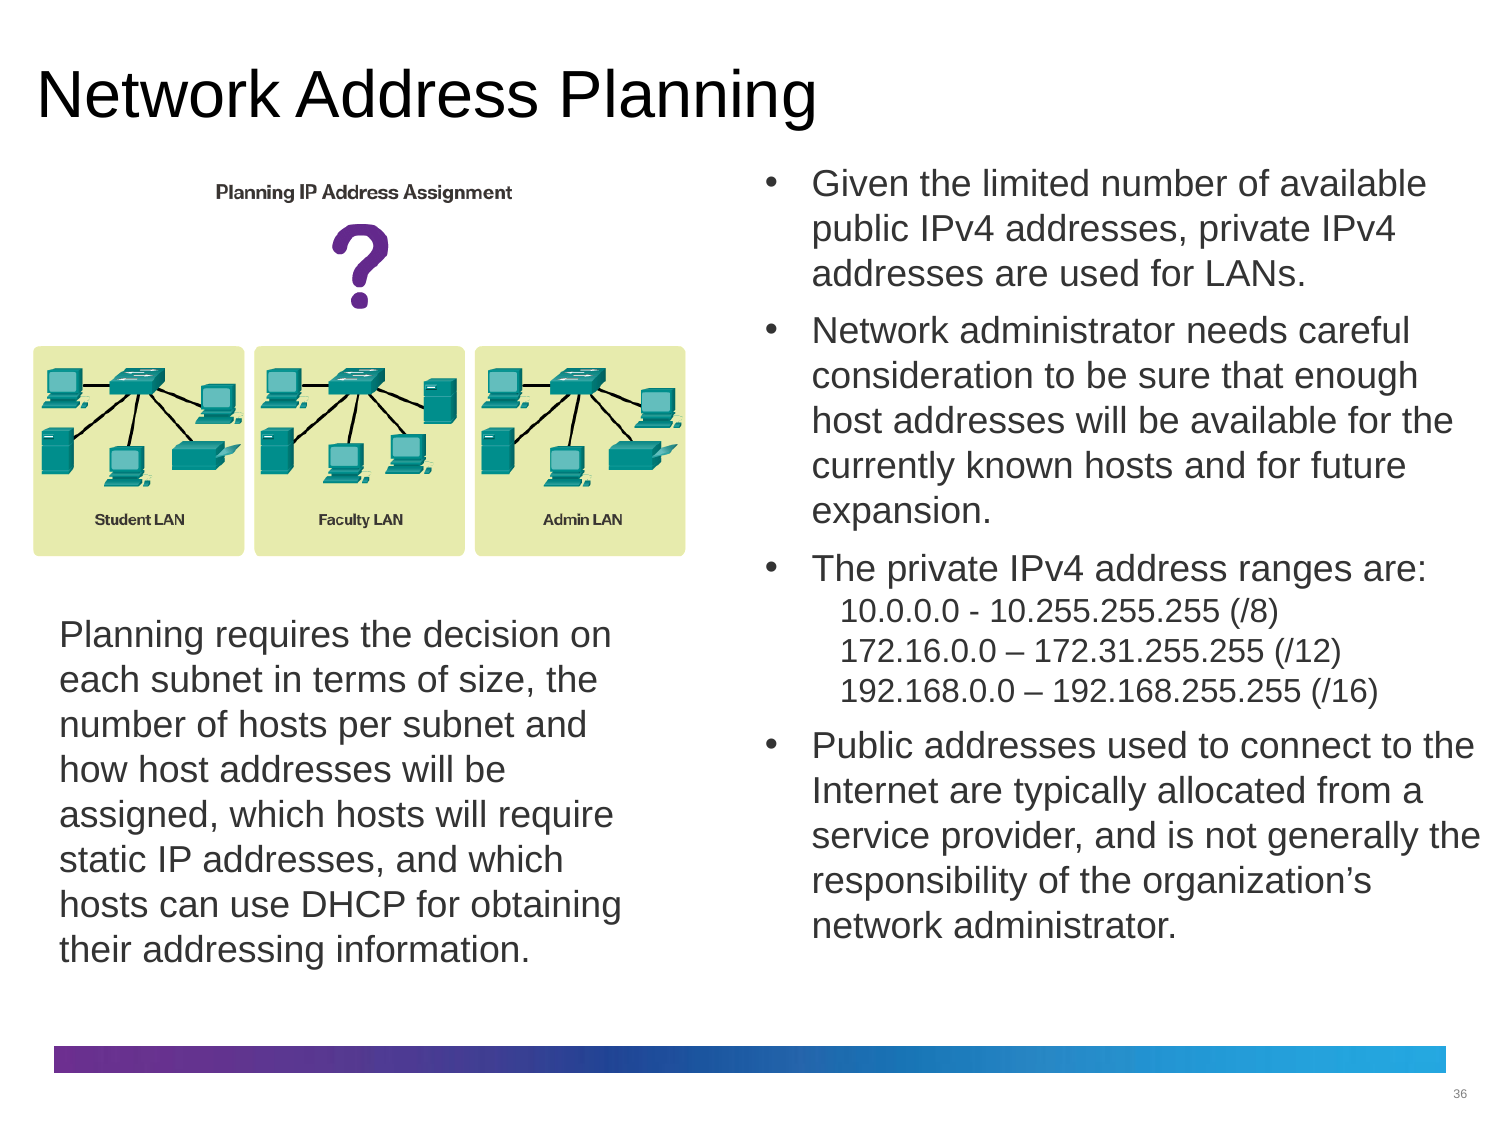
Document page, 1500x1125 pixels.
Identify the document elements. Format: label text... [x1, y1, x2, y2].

picture [22, 183, 693, 560]
text_box Planning requires the decision on each subnet in terms of size, the number of hosts per subnet and how host addresses will be assigned, which hosts will require static IP addresses, and which hosts can use DHCP for obtaining their addressing information. [44, 602, 671, 978]
text_box Given the limited number of available public IPv4 addresses, private IPv4 addresses are used for LANs. Network administrator needs careful consideration to be sure that enough host addresses will be available for the currently known hosts and for future expansion. The private IPv4 address ranges are: 10.0.0.0 - 10.255.255.255 (/8) 172.16.0.0 – 172.31.255.255 (/12) 192.168.0.0 – 192.168.255.255 (/16) Public addresses used to connect to the Internet are typically allocated from a service provider, and is not generally the responsibility of the organization’s network administrator. [749, 151, 1500, 954]
title Network Address Planning [23, 0, 1433, 138]
picture [54, 1046, 1446, 1073]
